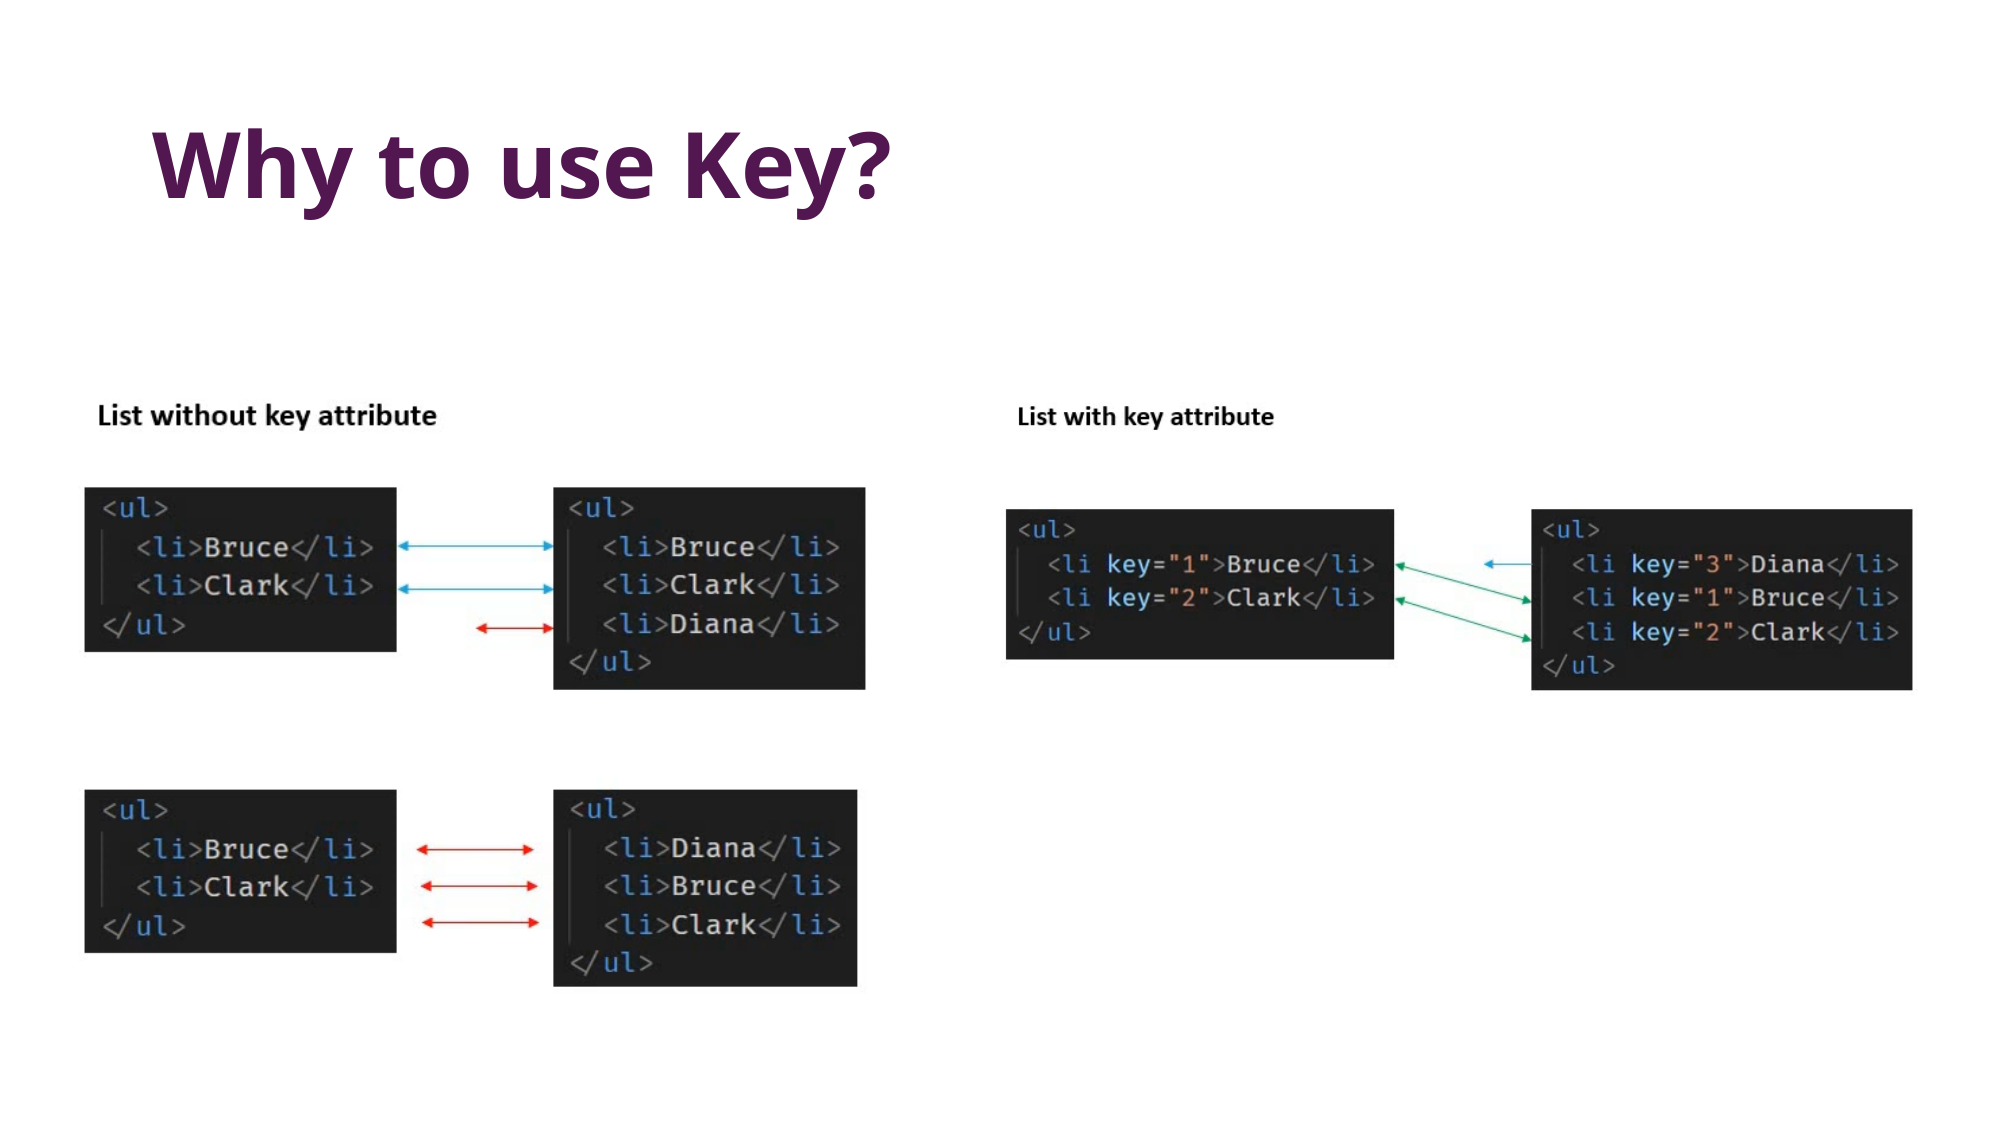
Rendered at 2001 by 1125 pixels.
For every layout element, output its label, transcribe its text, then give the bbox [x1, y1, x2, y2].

title Why to use Key? [137, 59, 1863, 278]
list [999, 385, 1922, 701]
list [78, 362, 871, 995]
